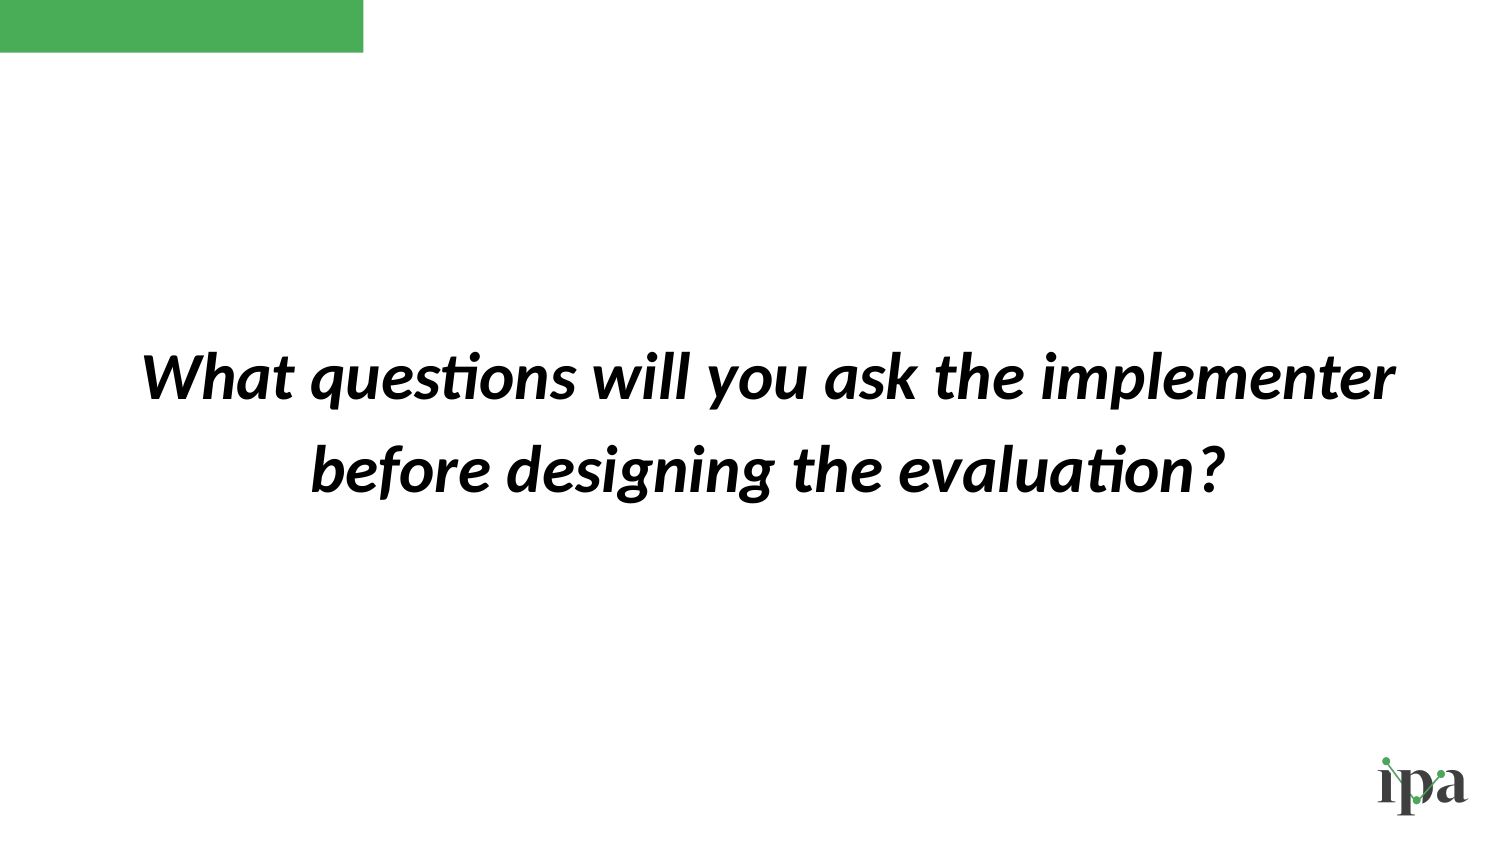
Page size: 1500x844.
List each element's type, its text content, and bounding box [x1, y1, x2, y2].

list What questions will you ask the implementer before designing the evaluation? [122, 305, 1416, 609]
picture [1371, 752, 1473, 820]
